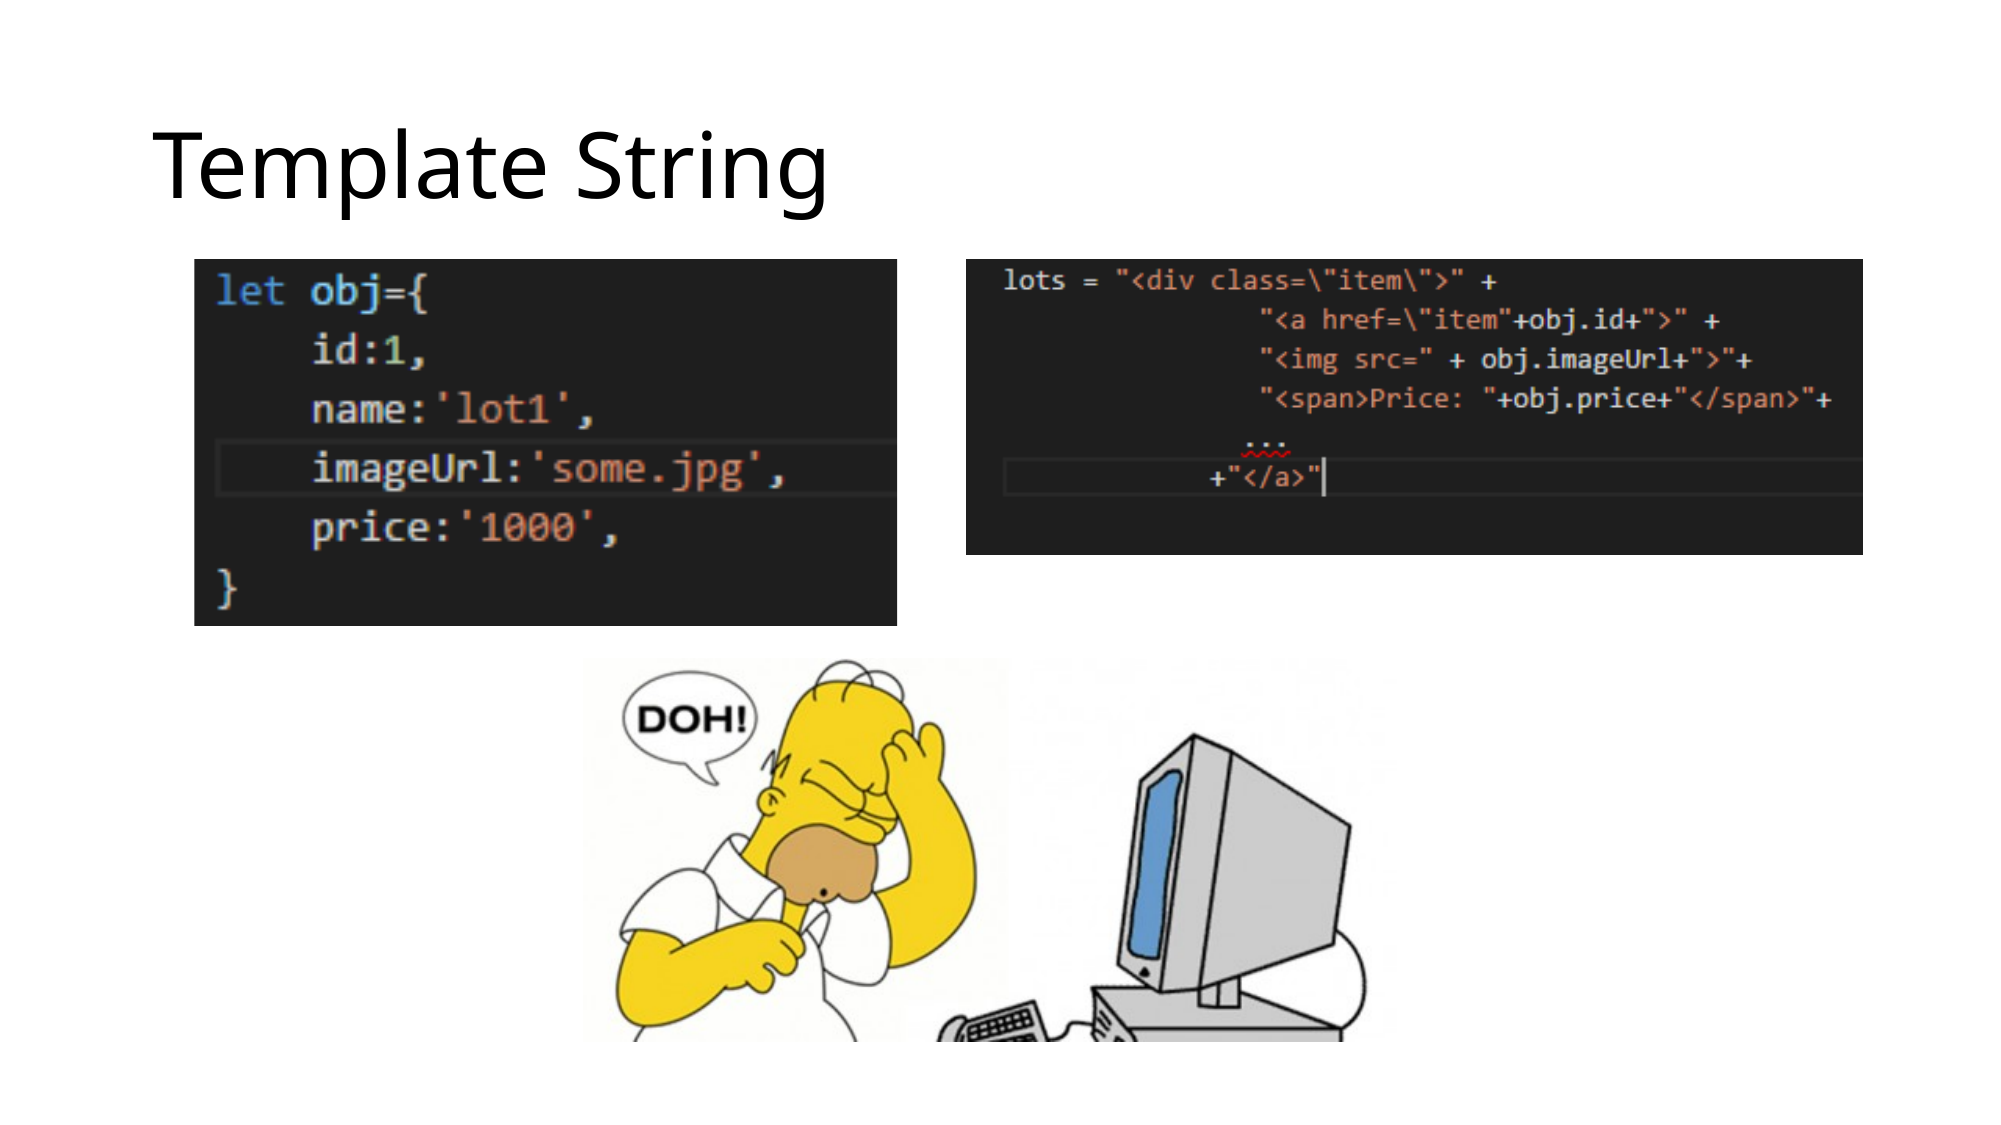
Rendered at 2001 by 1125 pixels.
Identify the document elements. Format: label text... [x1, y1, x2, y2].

title Template String [137, 59, 1863, 278]
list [194, 259, 898, 627]
picture [583, 658, 1397, 1042]
picture [966, 259, 1863, 555]
